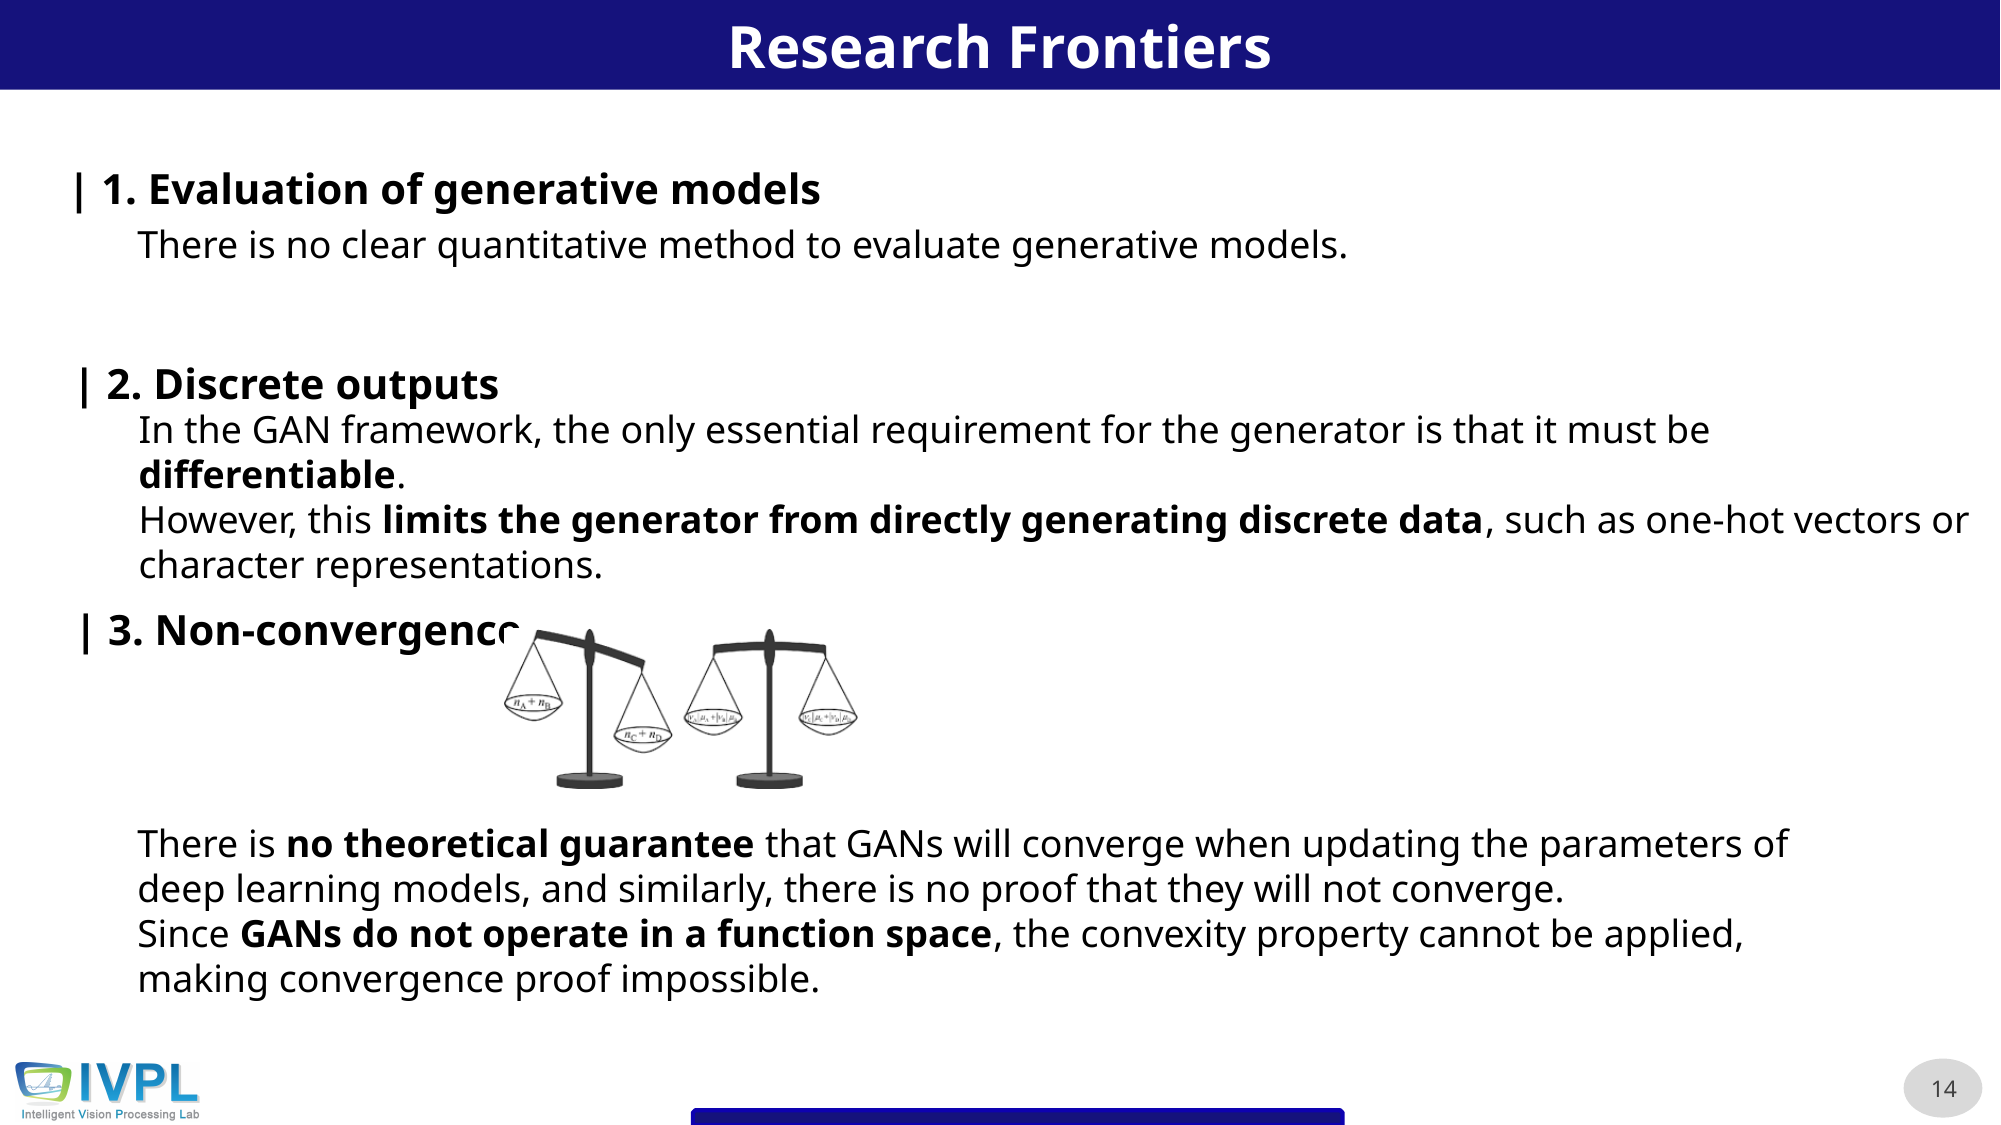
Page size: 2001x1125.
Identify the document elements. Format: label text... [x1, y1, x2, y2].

text_box There is no clear quantitative method to evaluate generative models. [122, 213, 1878, 274]
text_box | 1. Evaluation of generative models [52, 155, 837, 221]
text_box In the GAN framework, the only essential requirement for the generator is that it must be differentiable. However, this limits the generator from directly generating discrete data, such as one-hot vectors or character representations. [123, 398, 1991, 594]
picture [504, 628, 859, 790]
list Research Frontiers [66, 0, 1934, 90]
text_box There is no theoretical guarantee that GANs will converge when updating the parameters of deep learning models, and similarly, there is no proof that they will not converge. Since GANs do not operate in a function space, the convexity property cannot be applied, making convergence proof impossible. [122, 812, 1878, 1008]
picture [15, 1062, 200, 1122]
text_box | 2. Discrete outputs [58, 350, 515, 416]
text_box | 3. Non-convergence [59, 595, 537, 661]
